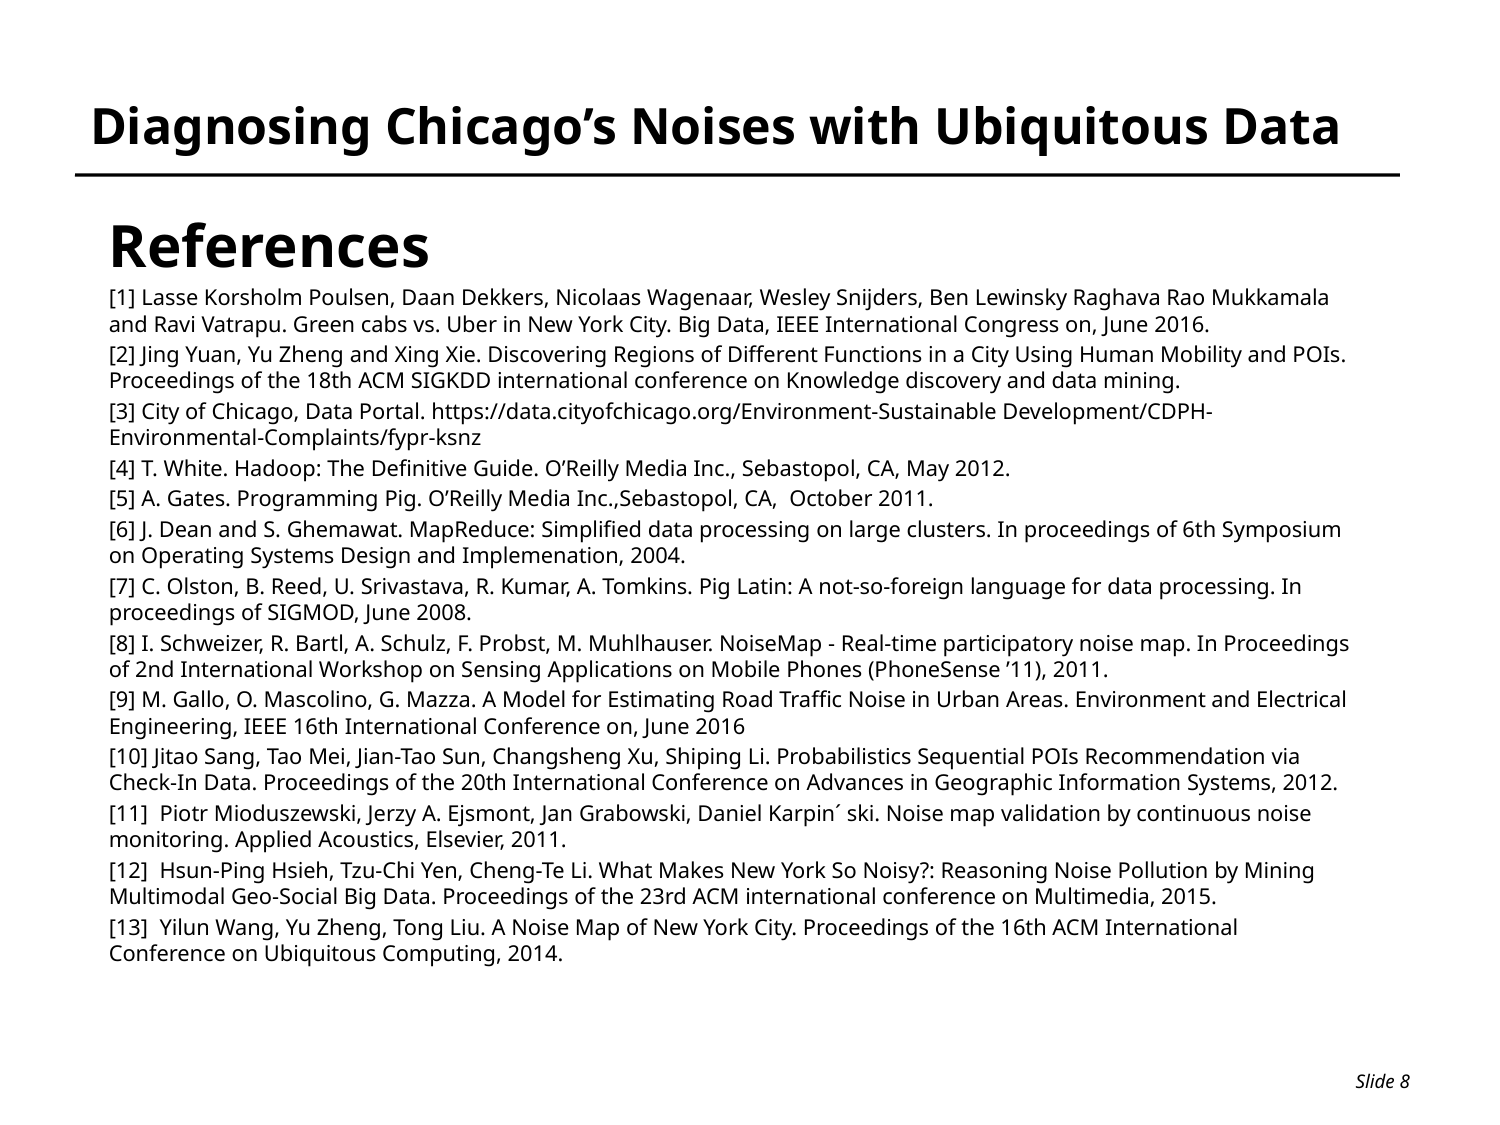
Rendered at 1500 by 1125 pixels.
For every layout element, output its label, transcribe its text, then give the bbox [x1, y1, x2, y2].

slide_number Slide 8 [1074, 1062, 1425, 1100]
title Diagnosing Chicago’s Noises with Ubiquitous Data [75, 45, 1425, 163]
list References [1] Lasse Korsholm Poulsen, Daan Dekkers, Nicolaas Wagenaar, Wesley Snijders, Ben Lewinsky Raghava Rao Mukkamala and Ravi Vatrapu. Green cabs vs. Uber in New York City. Big Data, IEEE International Congress on, June 2016. [2] Jing Yuan, Yu Zheng and Xing Xie. Discovering Regions of Different Functions in a City Using Human Mobility and POIs. Proceedings of the 18th ACM SIGKDD international conference on Knowledge discovery and data mining. [3] City of Chicago, Data Portal. https://data.cityofchicago.org/Environment-Sustainable Development/CDPH-Environmental-Complaints/fypr-ksnz [4] T. White. Hadoop: The Definitive Guide. O’Reilly Media Inc., Sebastopol, CA, May 2012. [5] A. Gates. Programming Pig. O’Reilly Media Inc.,Sebastopol, CA, October 2011. [6] J. Dean and S. Ghemawat. MapReduce: Simplified data processing on large clusters. In proceedings of 6th Symposium on Operating Systems Design and Implemenation, 2004. [7] C. Olston, B. Reed, U. Srivastava, R. Kumar, A. Tomkins. Pig Latin: A not-so-foreign language for data processing. In proceedings of SIGMOD, June 2008. [8] I. Schweizer, R. Bartl, A. Schulz, F. Probst, M. Muhlhauser. NoiseMap - Real-time participatory noise map. In Proceedings of 2nd International Workshop on Sensing Applications on Mobile Phones (PhoneSense ’11), 2011. [9] M. Gallo, O. Mascolino, G. Mazza. A Model for Estimating Road Traffic Noise in Urban Areas. Environment and Electrical Engineering, IEEE 16th International Conference on, June 2016 [10] Jitao Sang, Tao Mei, Jian-Tao Sun, Changsheng Xu, Shiping Li. Probabilistics Sequential POIs Recommendation via Check-In Data. Proceedings of the 20th International Conference on Advances in Geographic Information Systems, 2012. [11] Piotr Mioduszewski, Jerzy A. Ejsmont, Jan Grabowski, Daniel Karpin´ ski. Noise map validation by continuous noise monitoring. Applied Acoustics, Elsevier, 2011. [12] Hsun-Ping Hsieh, Tzu-Chi Yen, Cheng-Te Li. What Makes New York So Noisy?: Reasoning Noise Pollution by Mining Multimodal Geo-Social Big Data. Proceedings of the 23rd ACM international conference on Multimedia, 2015. [13] Yilun Wang, Yu Zheng, Tong Liu. A Noise Map of New York City. Proceedings of the 16th ACM International Conference on Ubiquitous Computing, 2014. [93, 185, 1371, 1063]
